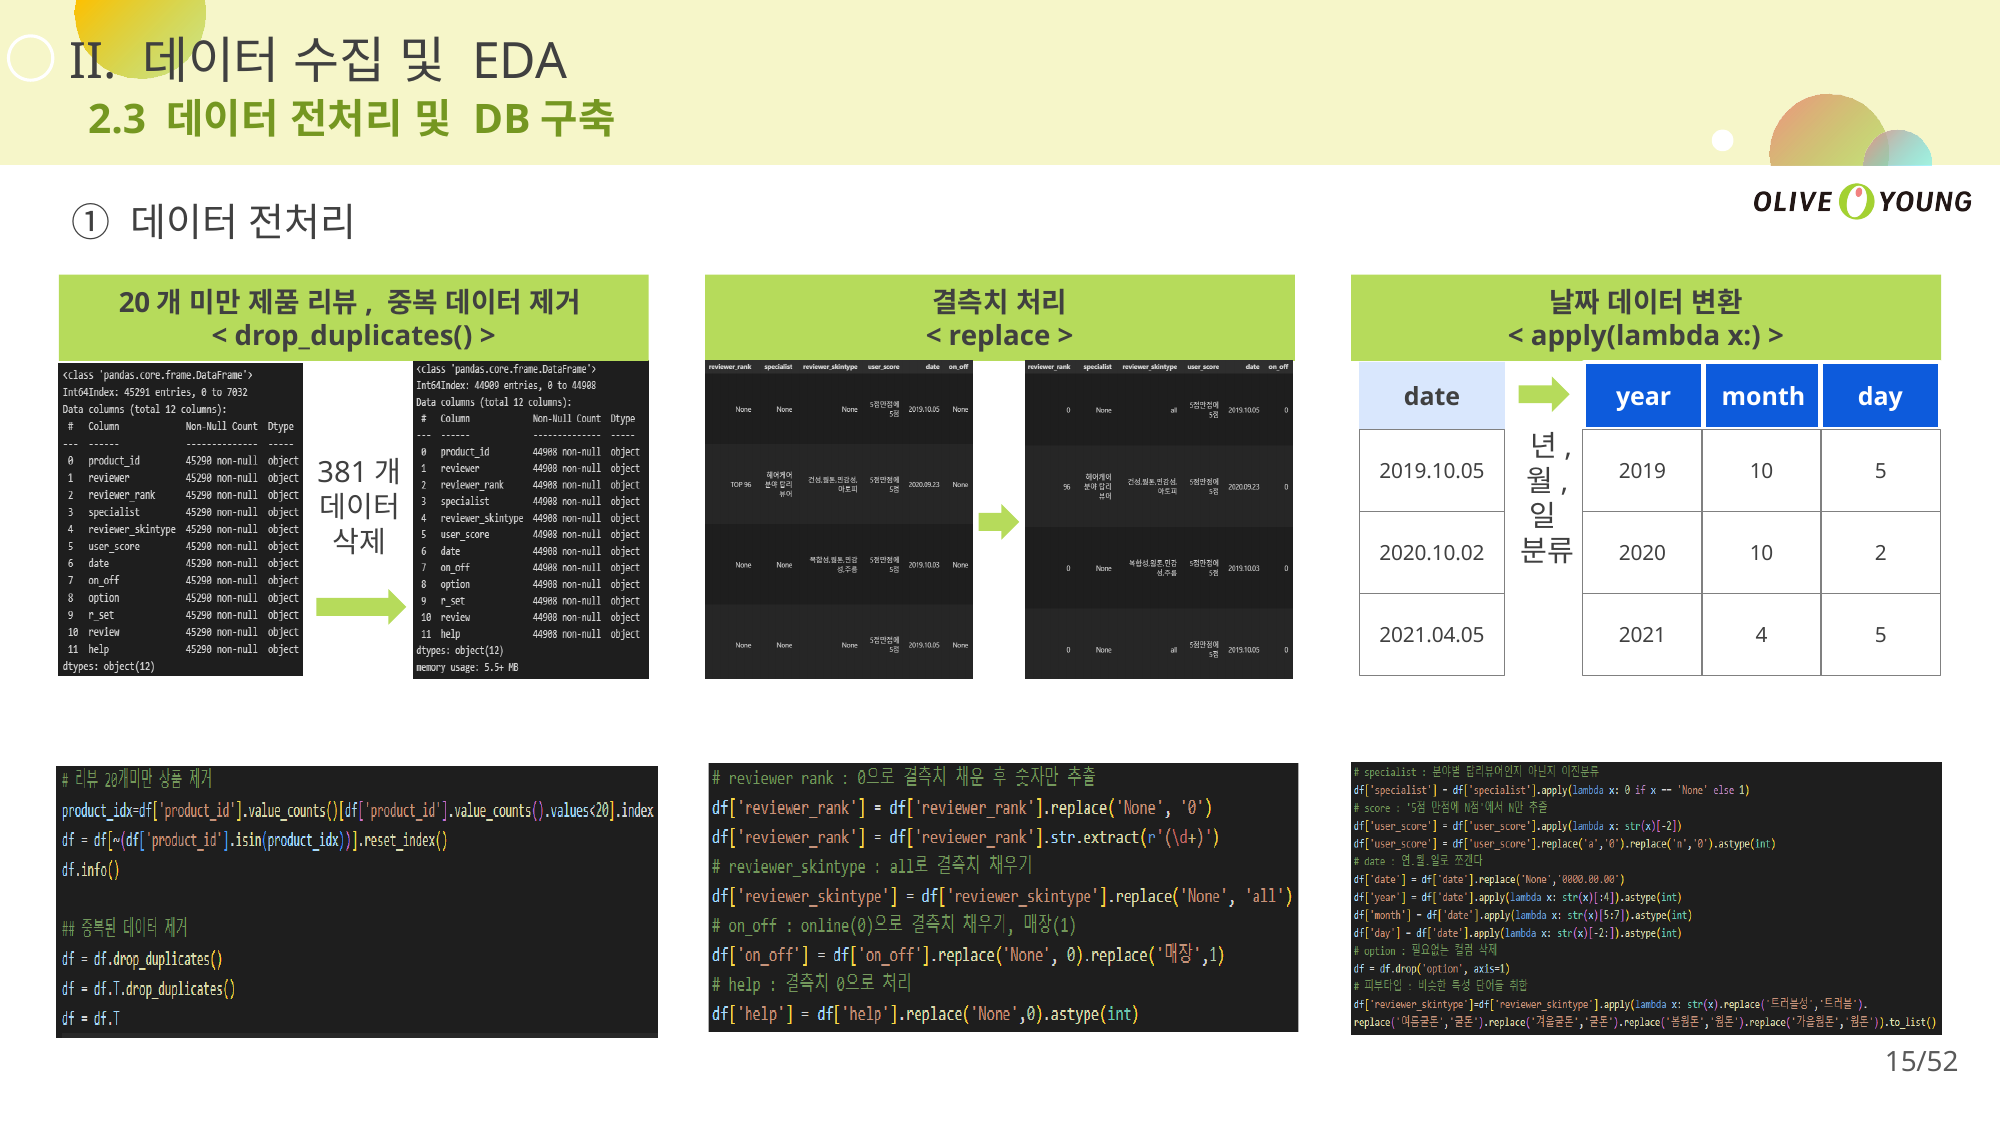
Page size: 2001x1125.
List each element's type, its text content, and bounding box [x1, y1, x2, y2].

picture [55, 766, 659, 1039]
text_box ① 데이터 전처리 [57, 189, 371, 252]
text_box 381개 데이터 삭제 [308, 445, 407, 566]
picture [704, 360, 973, 679]
text_box 20개 미만 제품 리뷰, 중복 데이터 제거 < drop_duplicates() > [58, 274, 649, 361]
text_box [978, 504, 1020, 540]
picture [58, 362, 303, 676]
picture [1025, 360, 1294, 679]
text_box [1358, 361, 1941, 676]
picture [412, 360, 649, 679]
text_box 날짜 데이터 변환 < apply(lambda x:) > [1351, 274, 1942, 361]
picture [708, 762, 1299, 1032]
slide_number 15/52 [1828, 1019, 1974, 1106]
text_box 2.3 데이터 전처리 및 DB구축 [68, 105, 773, 147]
text_box [316, 589, 407, 625]
picture [1350, 762, 1942, 1035]
text_box 결측치 처리 < replace > [705, 274, 1295, 361]
picture [1744, 174, 1983, 228]
text_box II. 데이터 수집 및 EDA [41, 8, 773, 105]
